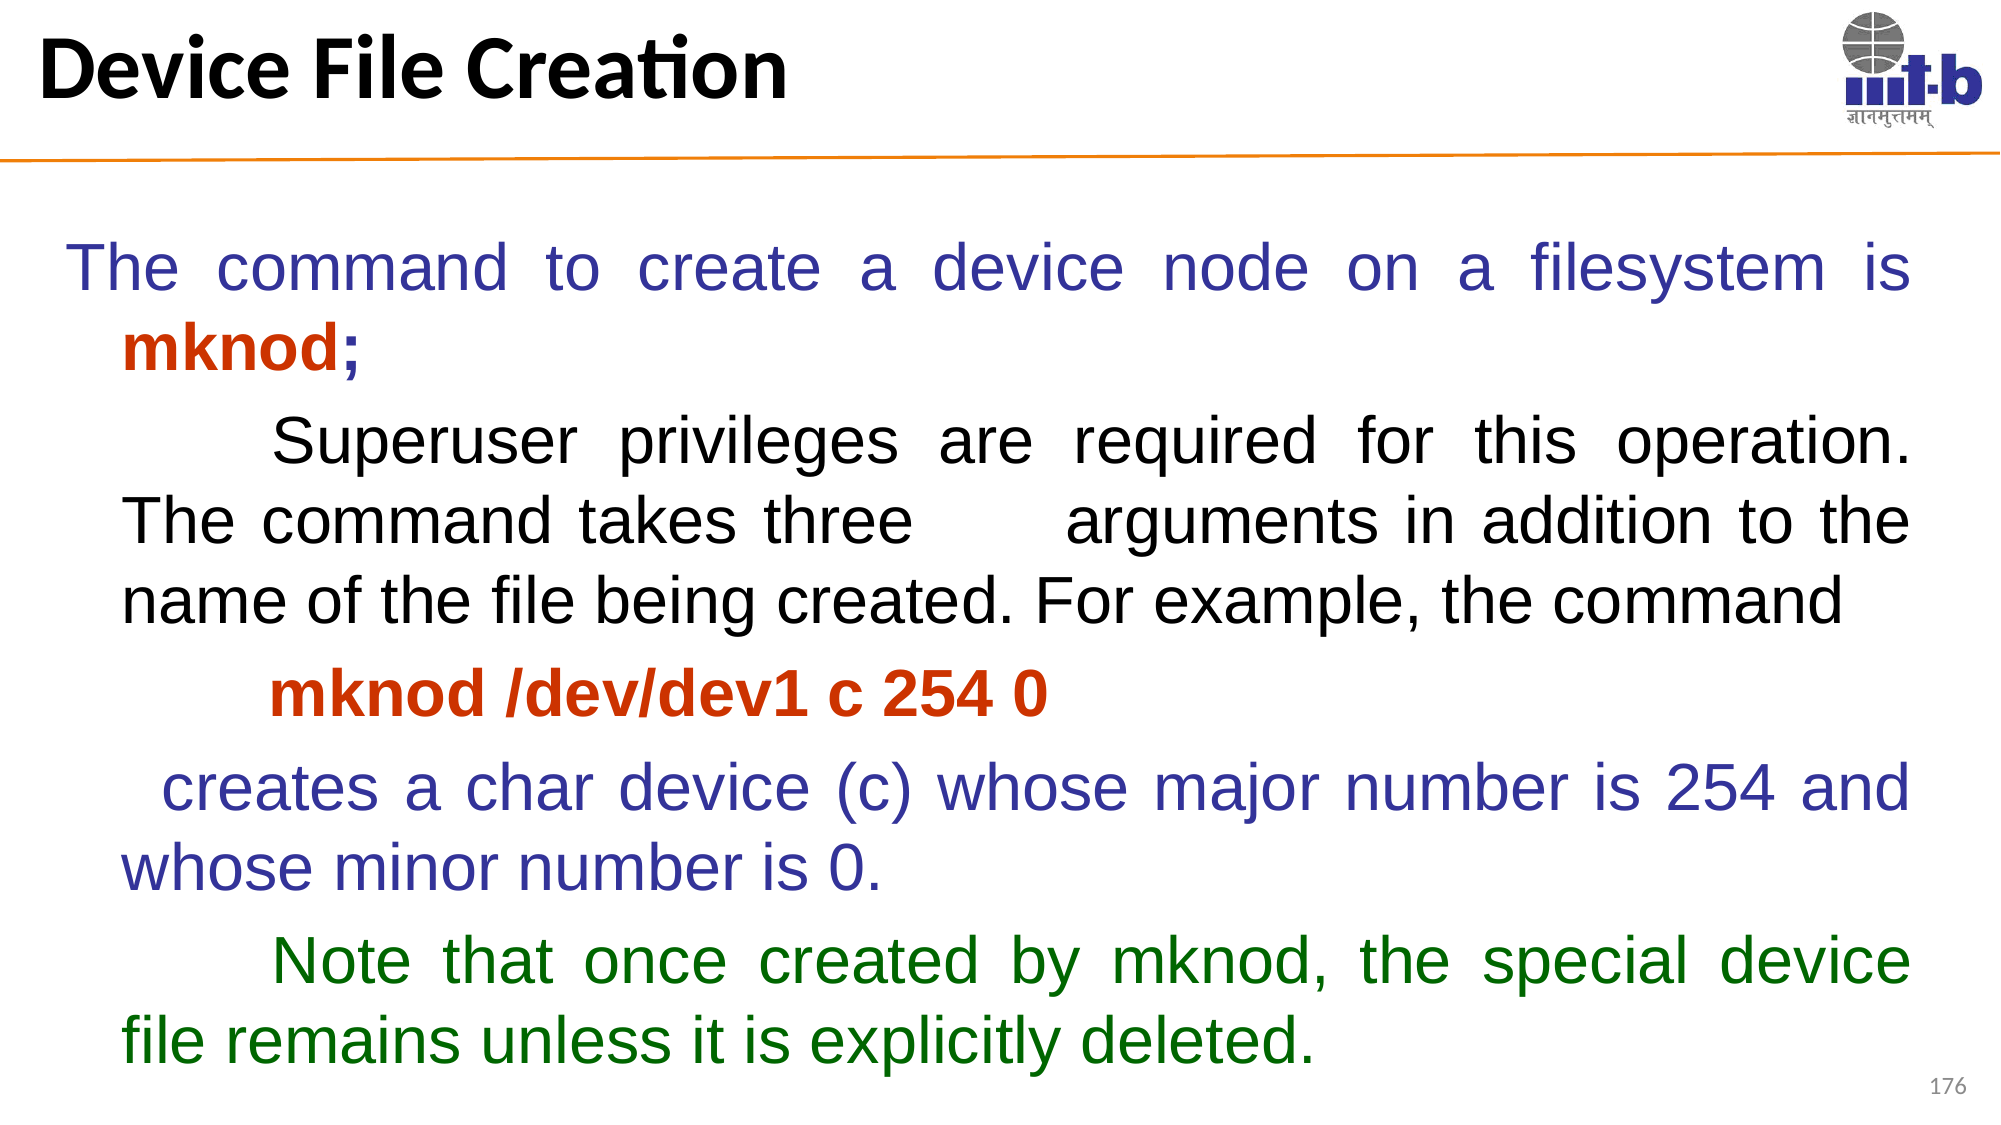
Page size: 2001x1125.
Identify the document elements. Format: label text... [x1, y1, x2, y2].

text_box The command to create a device node on a filesystem is mknod; Superuser privileges are required for this operation. The command takes three arguments in addition to the name of the file being created. For example, the command mknod /dev/dev1 c 254 0 creates a char device (c) whose major number is 254 and whose minor number is 0. Note that once created by mknod, the special device file remains unless it is explicitly deleted. [50, 216, 1929, 1084]
picture [1957, 8, 1983, 130]
slide_number 176 [1532, 1054, 1983, 1115]
title Device File Creation [23, 7, 1957, 132]
